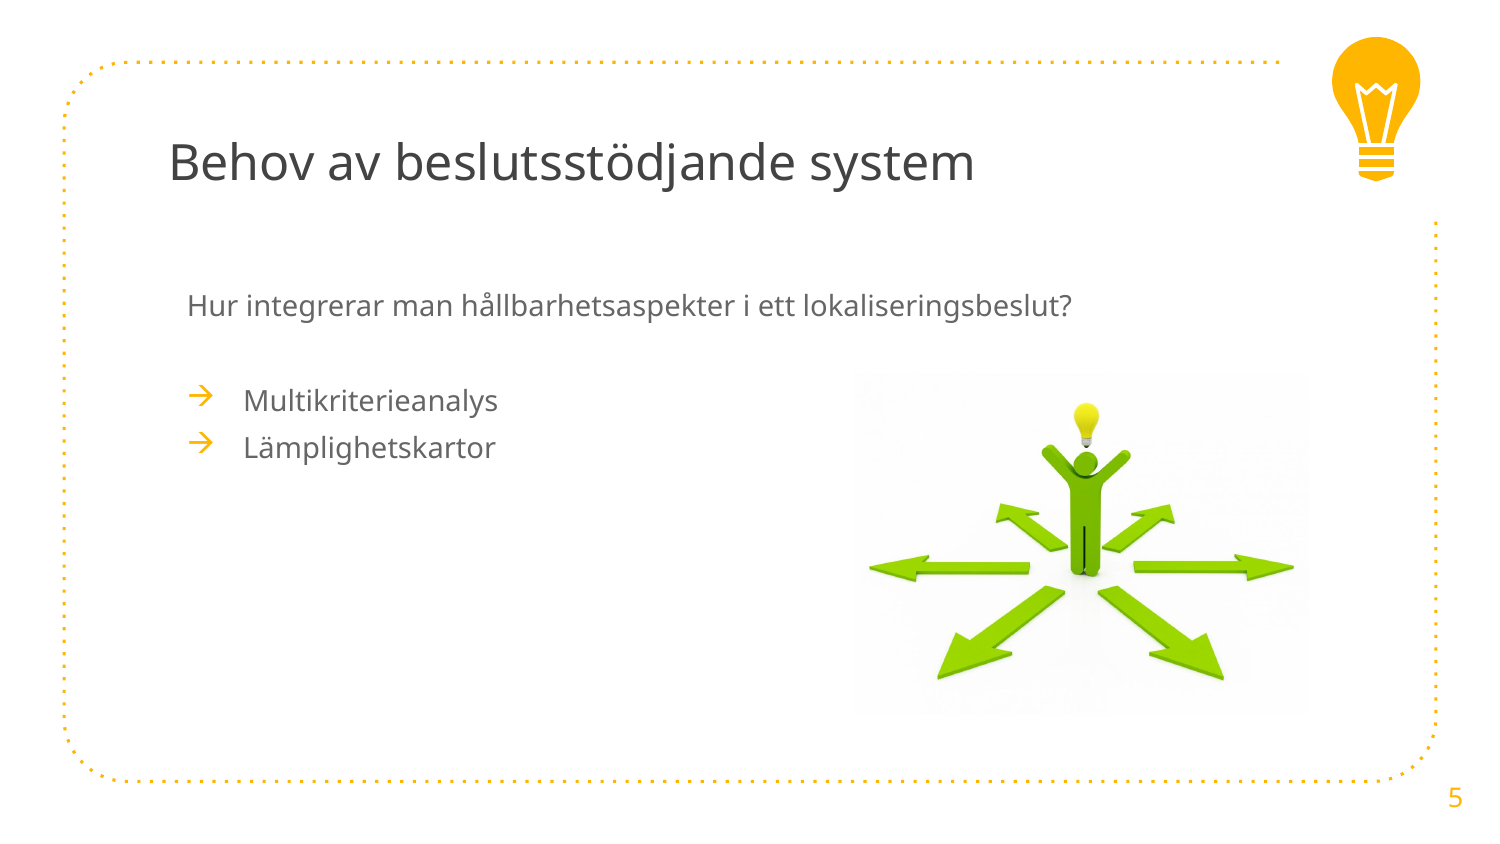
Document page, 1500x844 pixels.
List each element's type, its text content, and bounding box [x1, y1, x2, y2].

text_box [1331, 36, 1421, 182]
slide_number 5 [1411, 753, 1500, 844]
text_box Behov av beslutsstödjande system [153, 115, 1280, 208]
list Hur integrerar man hållbarhetsaspekter i ett lokaliseringsbeslut? Multikriterieanalys Lämplighetskartor [153, 224, 1280, 682]
picture [854, 373, 1310, 715]
